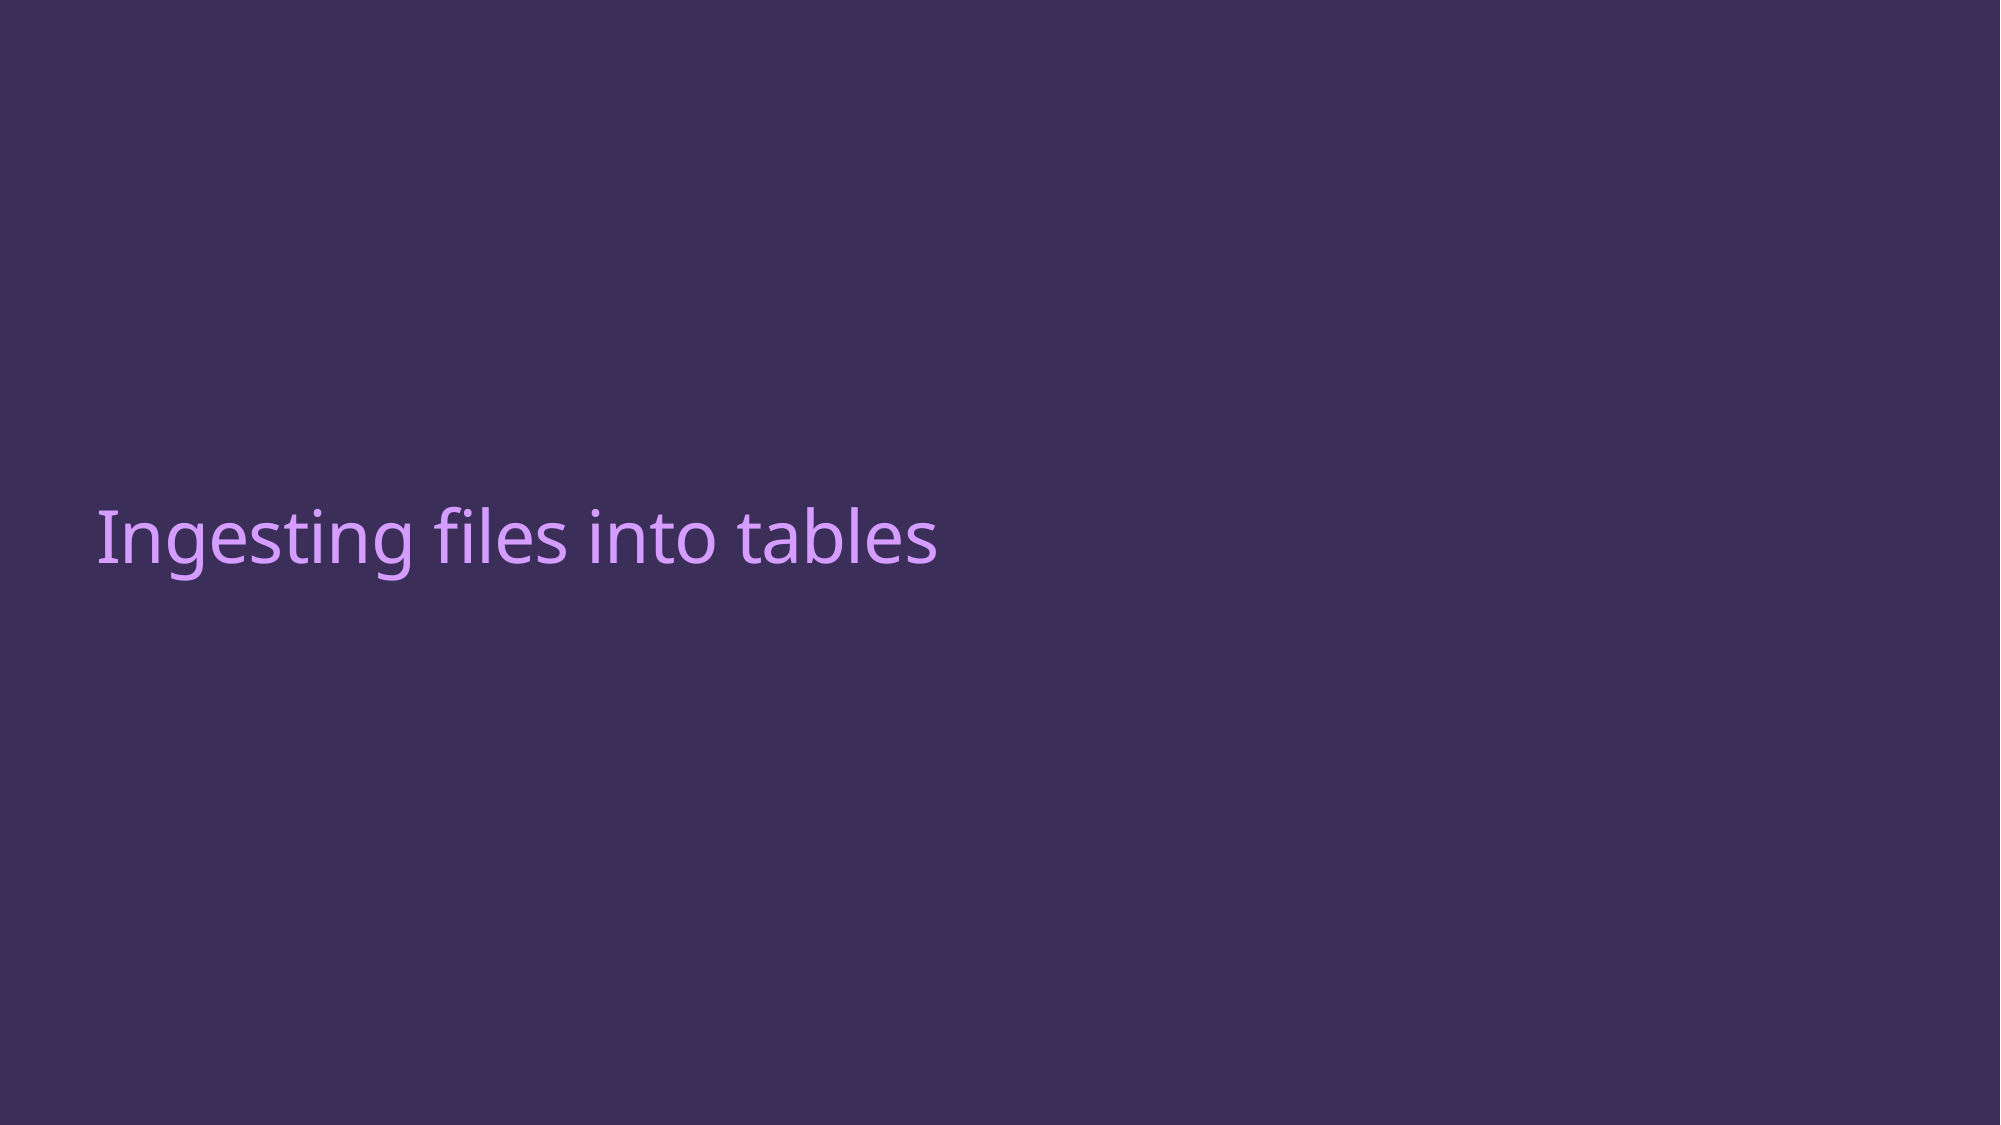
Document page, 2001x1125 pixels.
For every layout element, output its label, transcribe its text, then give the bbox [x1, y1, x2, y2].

title Ingesting files into tables [96, 499, 1596, 580]
